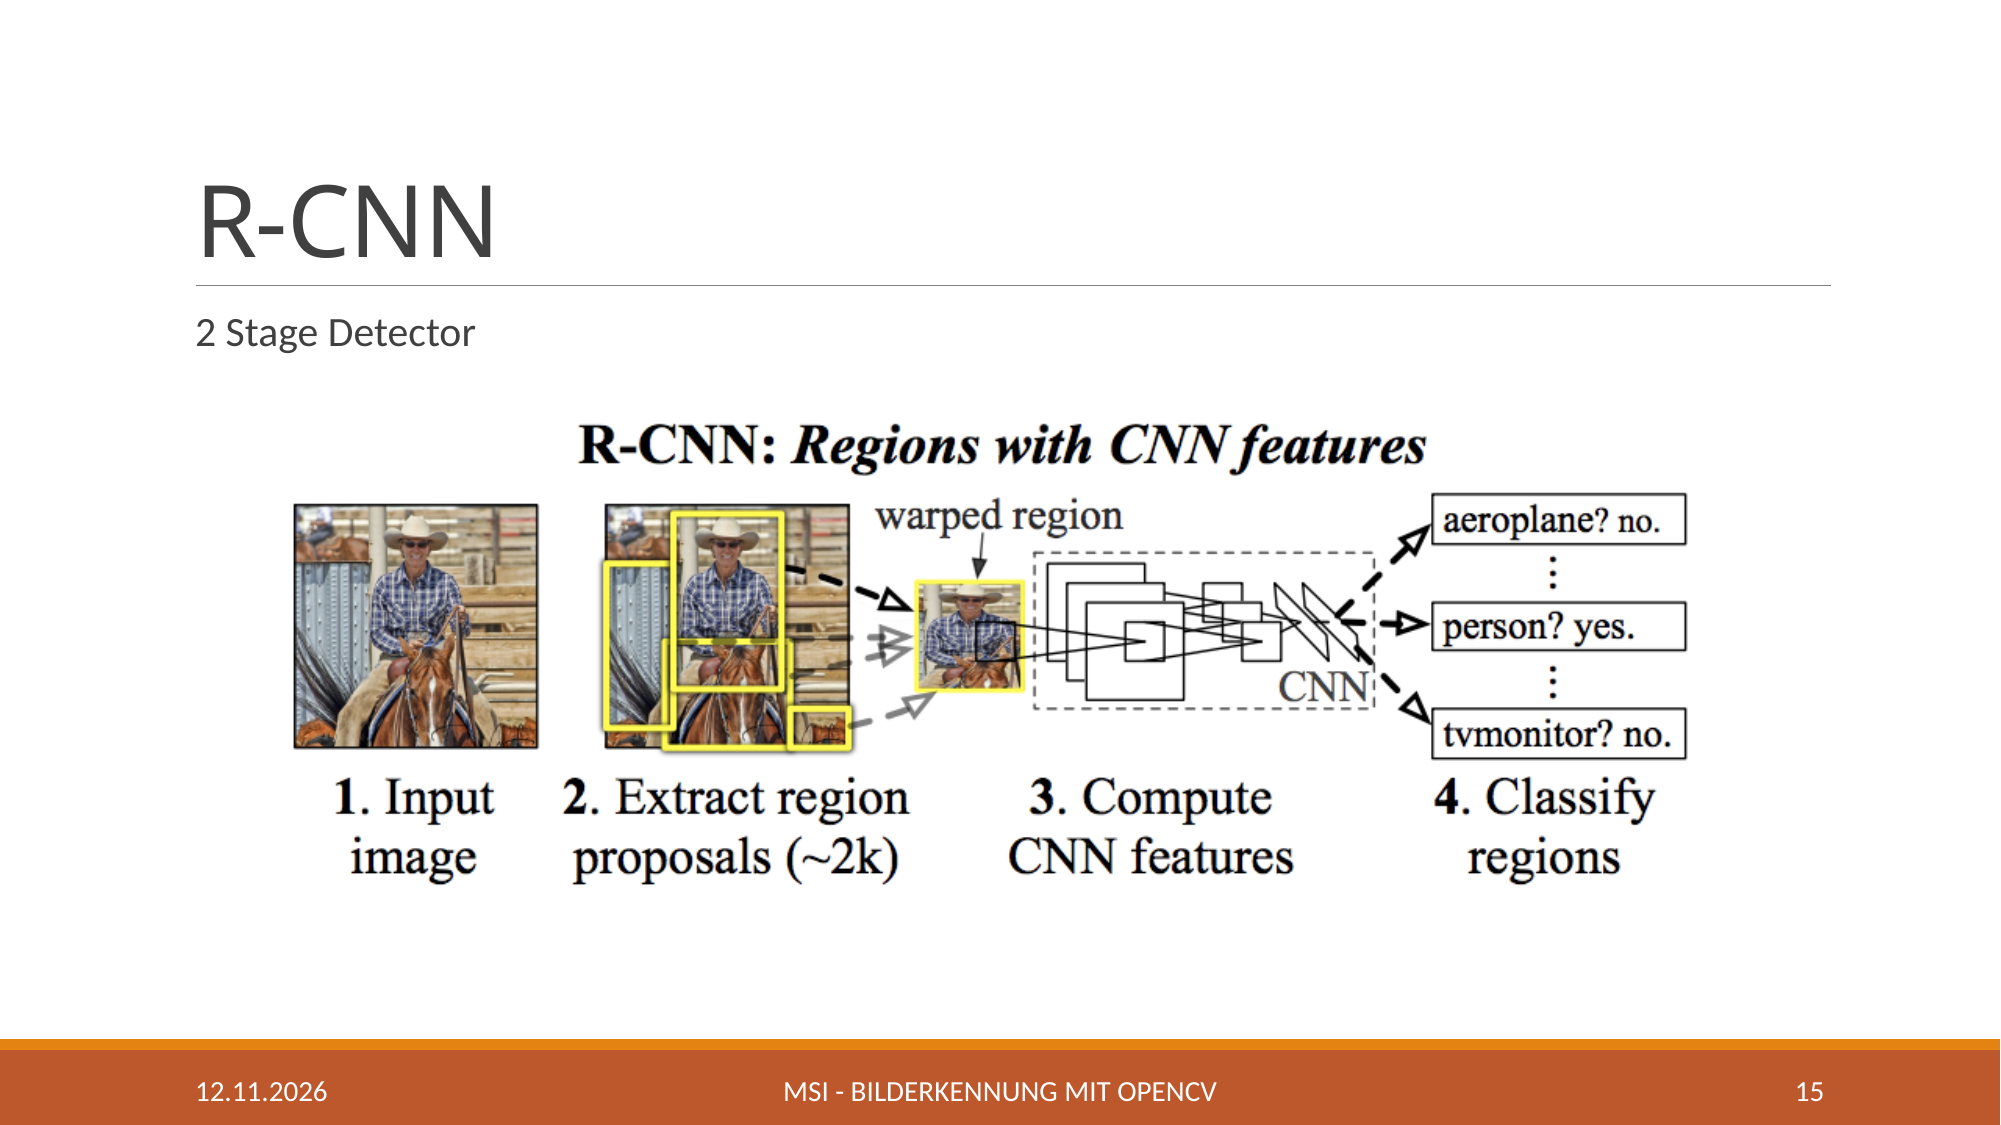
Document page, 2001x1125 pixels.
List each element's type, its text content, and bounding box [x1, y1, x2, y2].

picture [232, 346, 1778, 920]
list 2 Stage Detector [180, 302, 1830, 963]
footer MSI - Bilderkennung mit OpenCV [604, 1059, 1396, 1120]
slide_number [180, 1059, 586, 1120]
title R-CNN [180, 47, 1830, 285]
slide_number 15 [1624, 1059, 1840, 1120]
